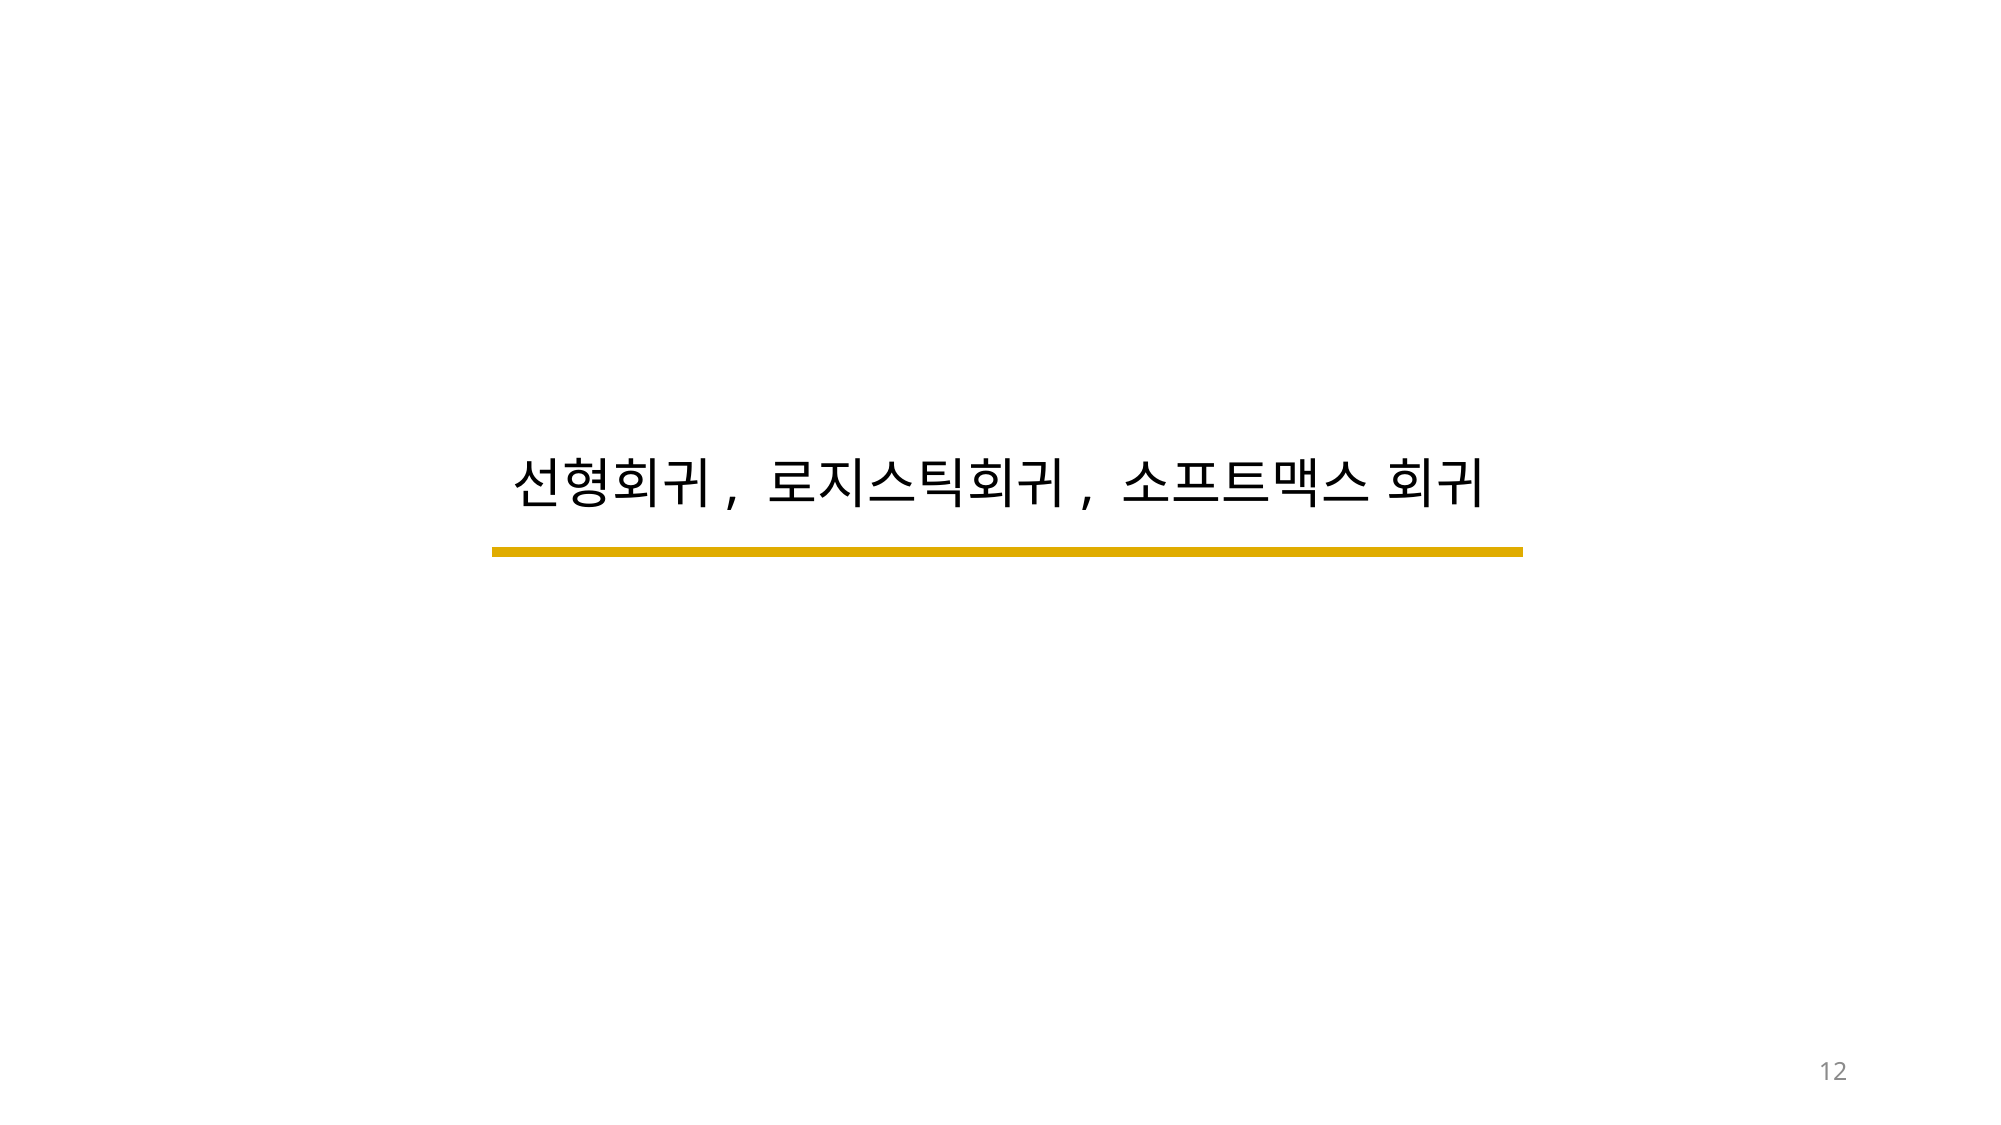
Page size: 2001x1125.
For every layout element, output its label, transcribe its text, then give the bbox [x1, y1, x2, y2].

title 선형회귀, 로지스틱회귀, 소프트맥스 회귀 [337, 420, 1663, 553]
slide_number 12 [1412, 1042, 1863, 1103]
